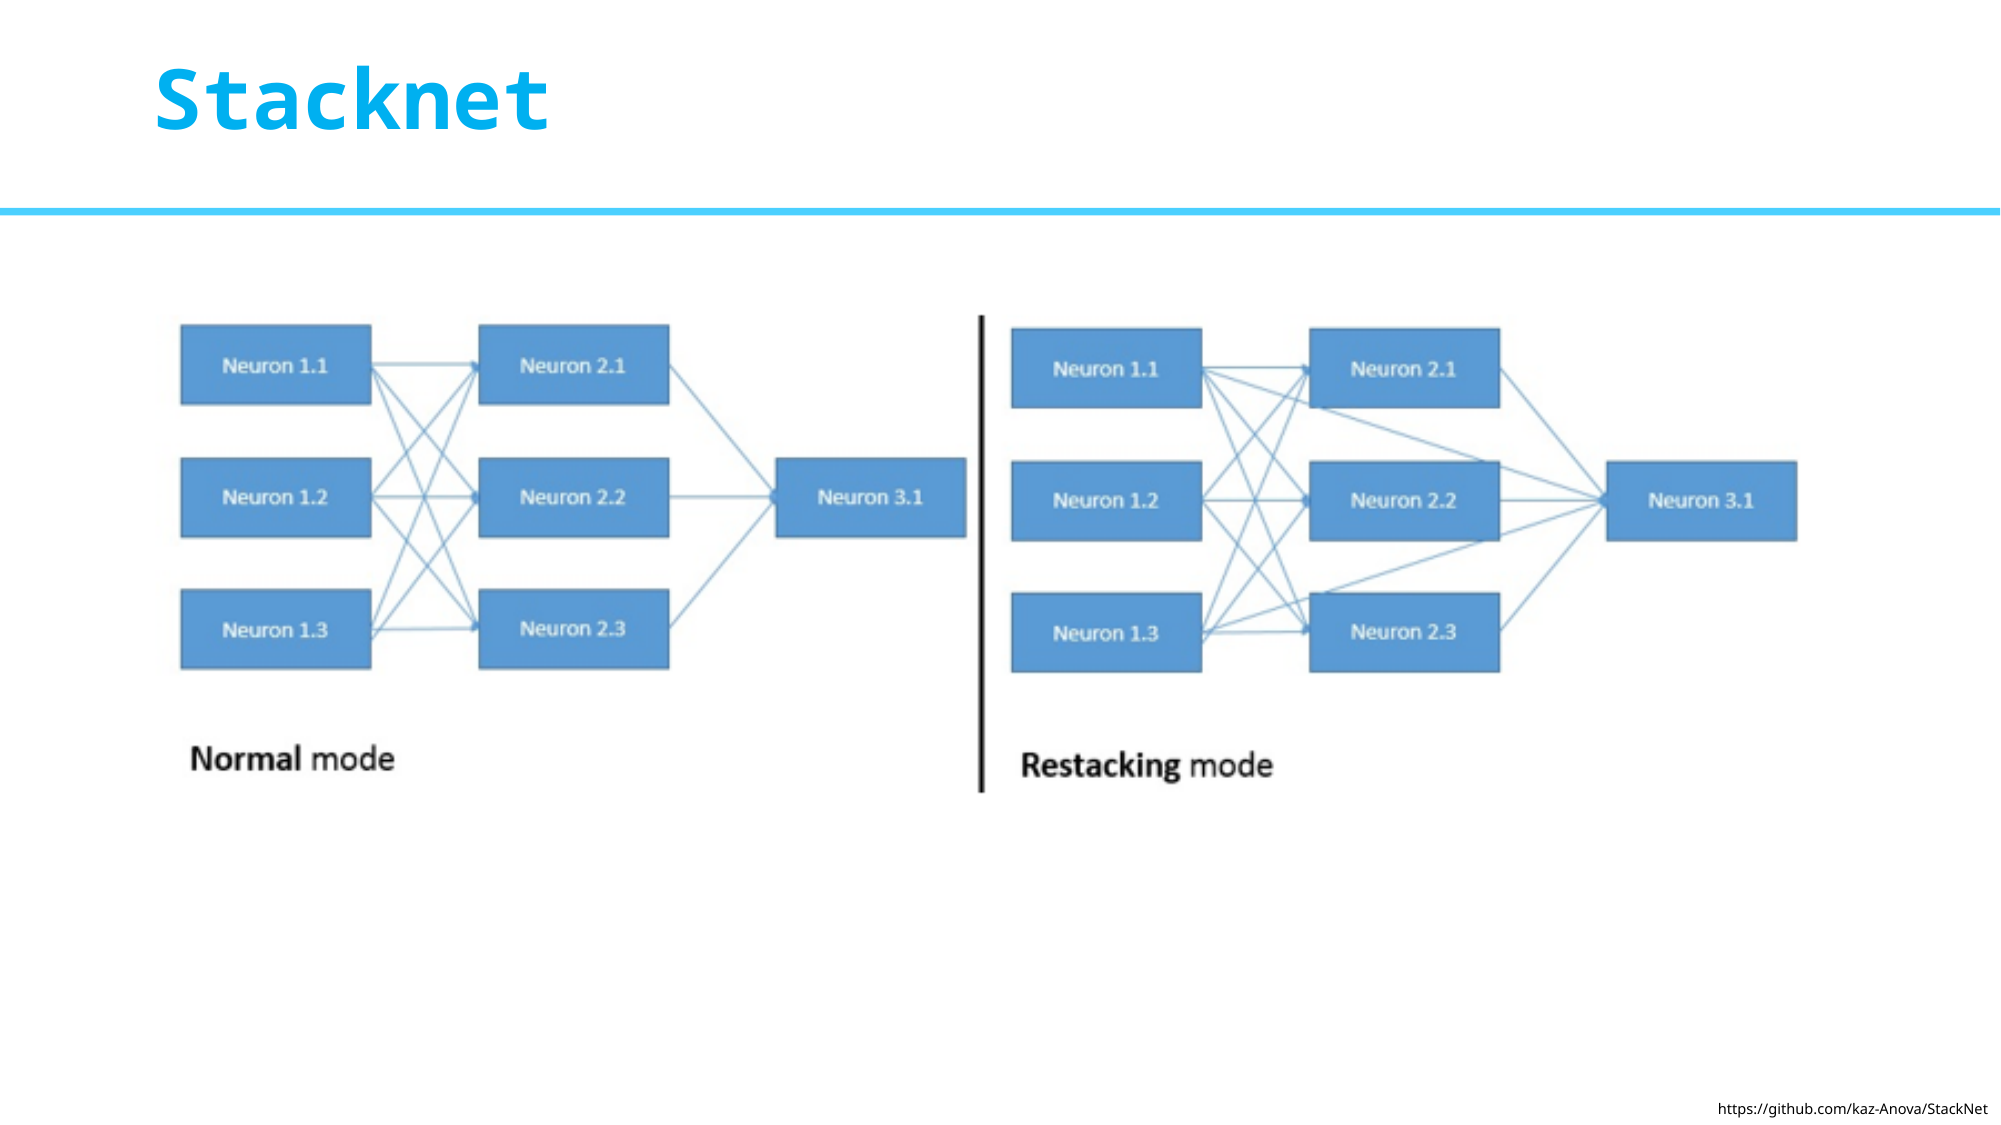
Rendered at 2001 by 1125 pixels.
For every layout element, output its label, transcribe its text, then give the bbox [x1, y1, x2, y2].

picture [137, 267, 1836, 820]
title Stacknet [137, 34, 1922, 172]
text_box https://github.com/kaz-Anova/StackNet [1703, 1092, 2000, 1125]
